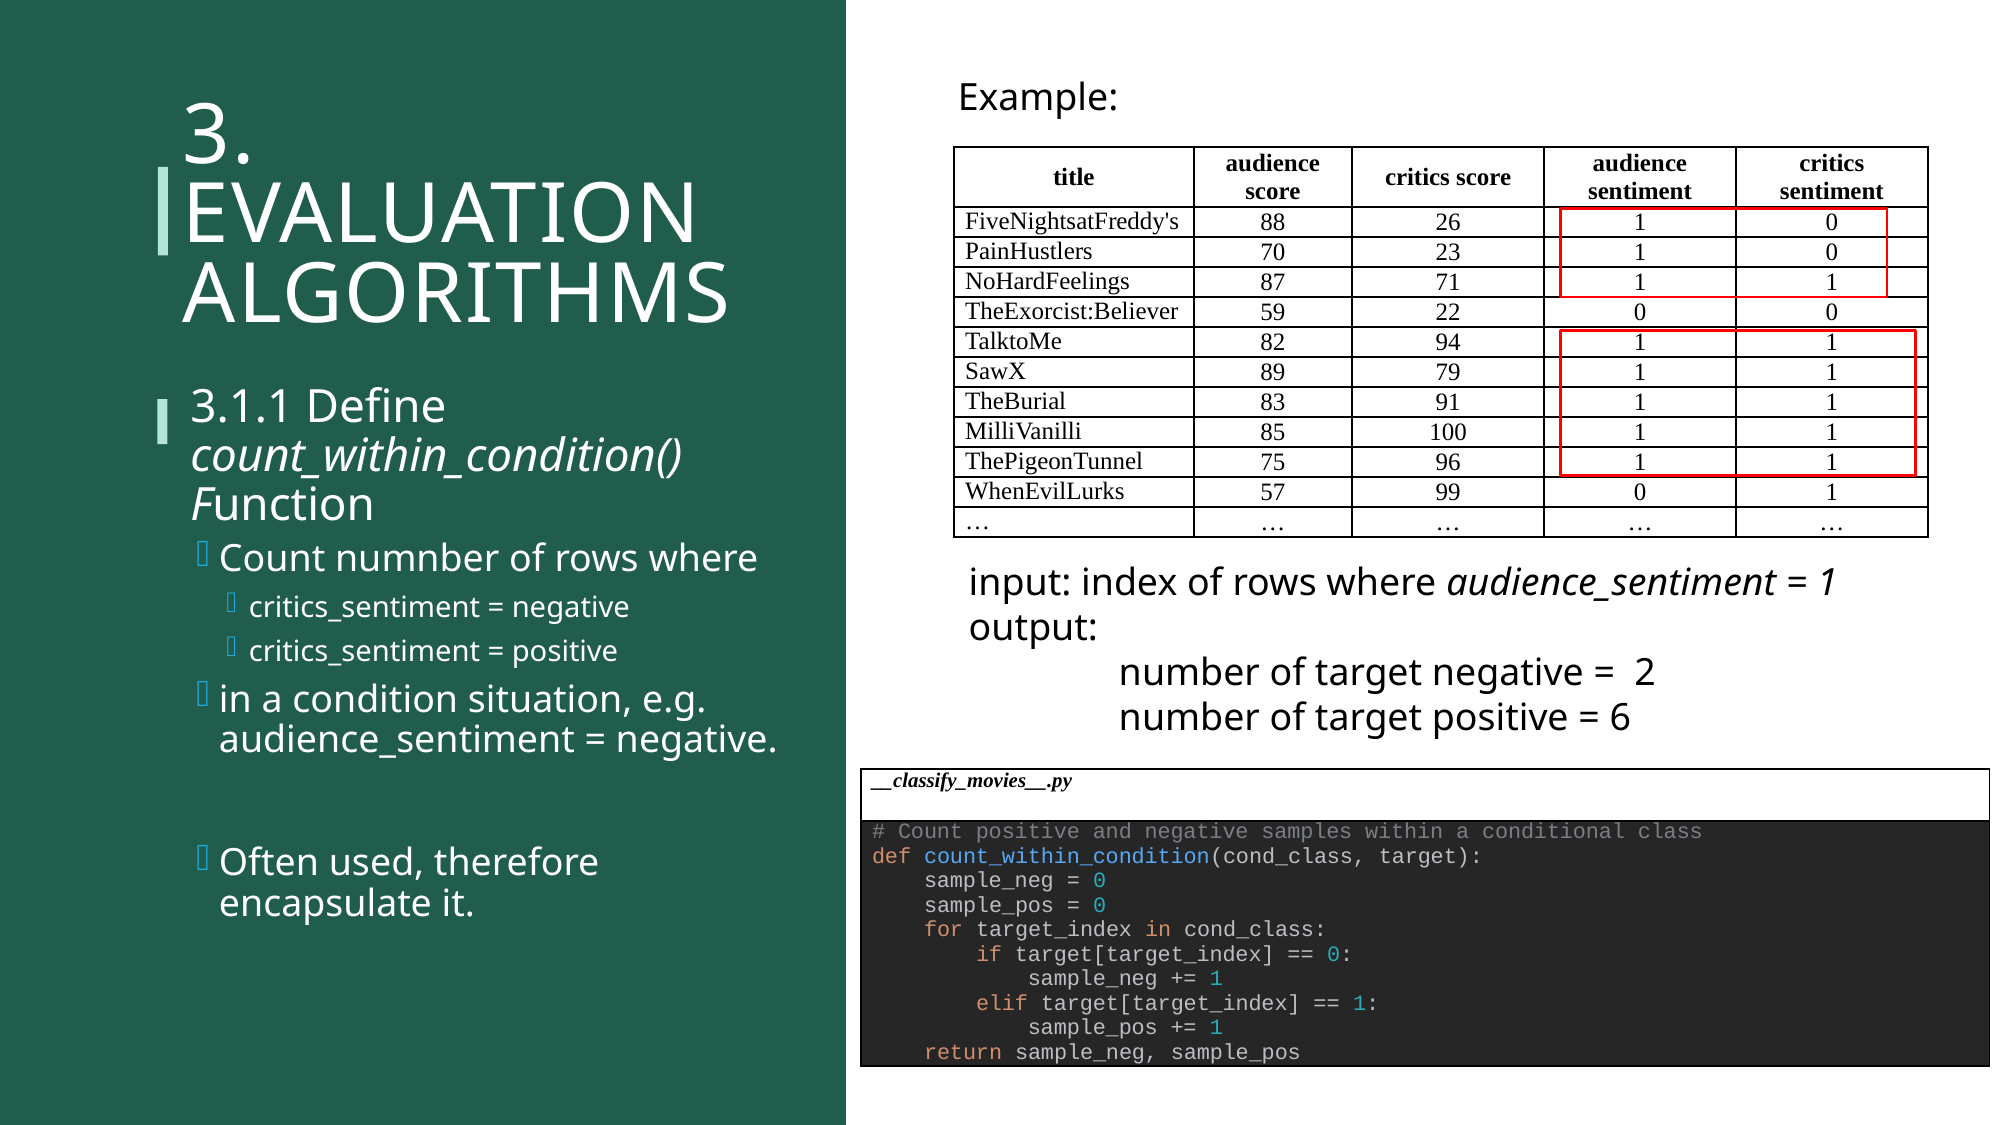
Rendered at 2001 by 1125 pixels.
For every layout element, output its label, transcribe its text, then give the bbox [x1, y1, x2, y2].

table_cell SawX [955, 358, 1193, 386]
table_cell 1 [1545, 448, 1559, 476]
table_cell 87 [1195, 268, 1351, 296]
text_box [1559, 207, 1888, 298]
table_cell TalktoMe [955, 328, 1193, 356]
table_cell … [1195, 508, 1351, 536]
table_cell … [1545, 508, 1735, 536]
table_cell 100 [1353, 418, 1543, 446]
table_cell 0 [1545, 478, 1735, 506]
table_cell PainHustlers [955, 238, 1193, 266]
table_cell 1 [1545, 418, 1559, 446]
table_cell 1 [1917, 448, 1927, 476]
table_cell ThePigeonTunnel [955, 448, 1193, 476]
table_cell 96 [1353, 448, 1543, 476]
table_cell … [955, 508, 1193, 536]
table_cell 1 [1917, 388, 1927, 416]
table_cell 22 [1353, 298, 1543, 326]
table_header title [955, 148, 1193, 206]
table_cell TheExorcist:Believer [955, 298, 1193, 326]
table_header __classify_movies__.py [862, 770, 1989, 820]
table_cell 26 [1353, 208, 1543, 236]
table_cell NoHardFeelings [955, 268, 1193, 296]
table_cell 99 [1353, 478, 1543, 506]
table_cell 1 [1545, 388, 1559, 416]
table_cell 1 [1545, 358, 1559, 386]
table_cell 57 [1195, 478, 1351, 506]
table_cell 82 [1195, 328, 1351, 356]
table_cell 94 [1353, 328, 1543, 356]
title 3. Evaluation Algorithms [168, 96, 795, 342]
table_cell 70 [1195, 238, 1351, 266]
table_cell 75 [1195, 448, 1351, 476]
table_header critics score [1353, 148, 1543, 206]
table_cell 89 [1195, 358, 1351, 386]
table_cell WhenEvilLurks [955, 478, 1193, 506]
table_cell 85 [1195, 418, 1351, 446]
table_cell 79 [1353, 358, 1543, 386]
table_cell 1 [1545, 208, 1559, 236]
table_cell 1 [1545, 268, 1559, 296]
table_cell 71 [1353, 268, 1543, 296]
table_cell FiveNightsatFreddy's [955, 208, 1193, 236]
table_cell … [1353, 508, 1543, 536]
table_header audience sentiment [1545, 148, 1735, 206]
table_header critics sentiment [1737, 148, 1927, 206]
table_cell 0 [1737, 298, 1927, 326]
table_cell 83 [1195, 388, 1351, 416]
text_box [1559, 329, 1917, 477]
table_cell 59 [1195, 298, 1351, 326]
table_cell 1 [1888, 268, 1927, 296]
table_cell 1 [1917, 358, 1927, 386]
table_cell 88 [1195, 208, 1351, 236]
table_cell … [1737, 508, 1927, 536]
table_cell 1 [1545, 328, 1735, 356]
table_cell # Count positive and negative samples within a conditional class def count_within_condition(cond_class, target): sample_neg = 0 sample_pos = 0 for target_index in cond_class: if target[target_index] == 0: sample_neg += 1 elif target[target_index] == 1: sample_pos += 1 return sample_neg, sample_pos [862, 822, 1989, 1065]
table_header audience score [1195, 148, 1351, 206]
table_cell 0 [1545, 298, 1735, 326]
table_cell 23 [1353, 238, 1543, 266]
table_cell 1 [1737, 328, 1927, 356]
table_cell TheBurial [955, 388, 1193, 416]
text_box input: index of rows where audience_sentiment = 1 output: number of target negative = 2 number of target positive = 6 [954, 550, 1916, 746]
table_cell 91 [1353, 388, 1543, 416]
table_cell 0 [1888, 208, 1927, 236]
table_cell MilliVanilli [955, 418, 1193, 446]
table_cell 1 [1737, 478, 1927, 506]
table_cell 1 [1917, 418, 1927, 446]
table_cell 1 [1545, 238, 1559, 266]
table_cell 0 [1888, 238, 1927, 266]
text_box Example: [943, 65, 1134, 126]
list 3.1.1 Define count_within_condition() Function Count numnber of rows where critics_sentiment = negative critics_sentiment = positive in a condition situation, e.g. audience_sentiment = negative. Often used, therefore encapsulate it. [168, 375, 810, 1035]
